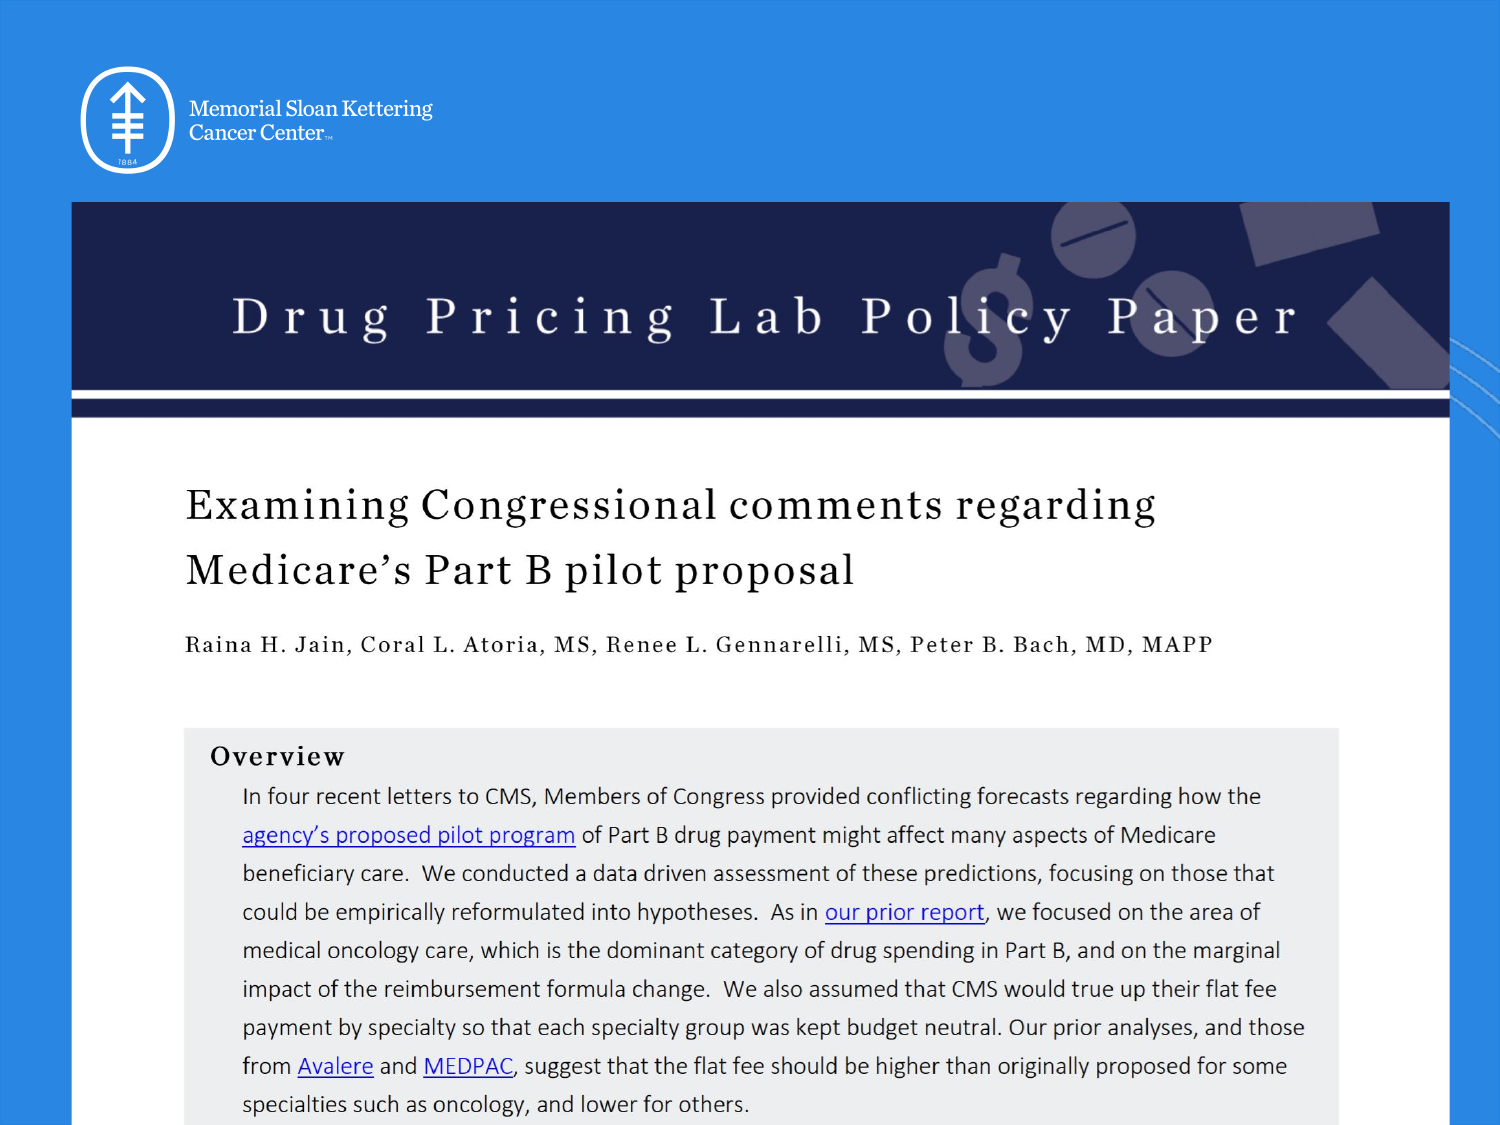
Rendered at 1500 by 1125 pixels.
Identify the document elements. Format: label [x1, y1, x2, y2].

picture [71, 202, 1500, 1125]
picture [79, 65, 434, 175]
